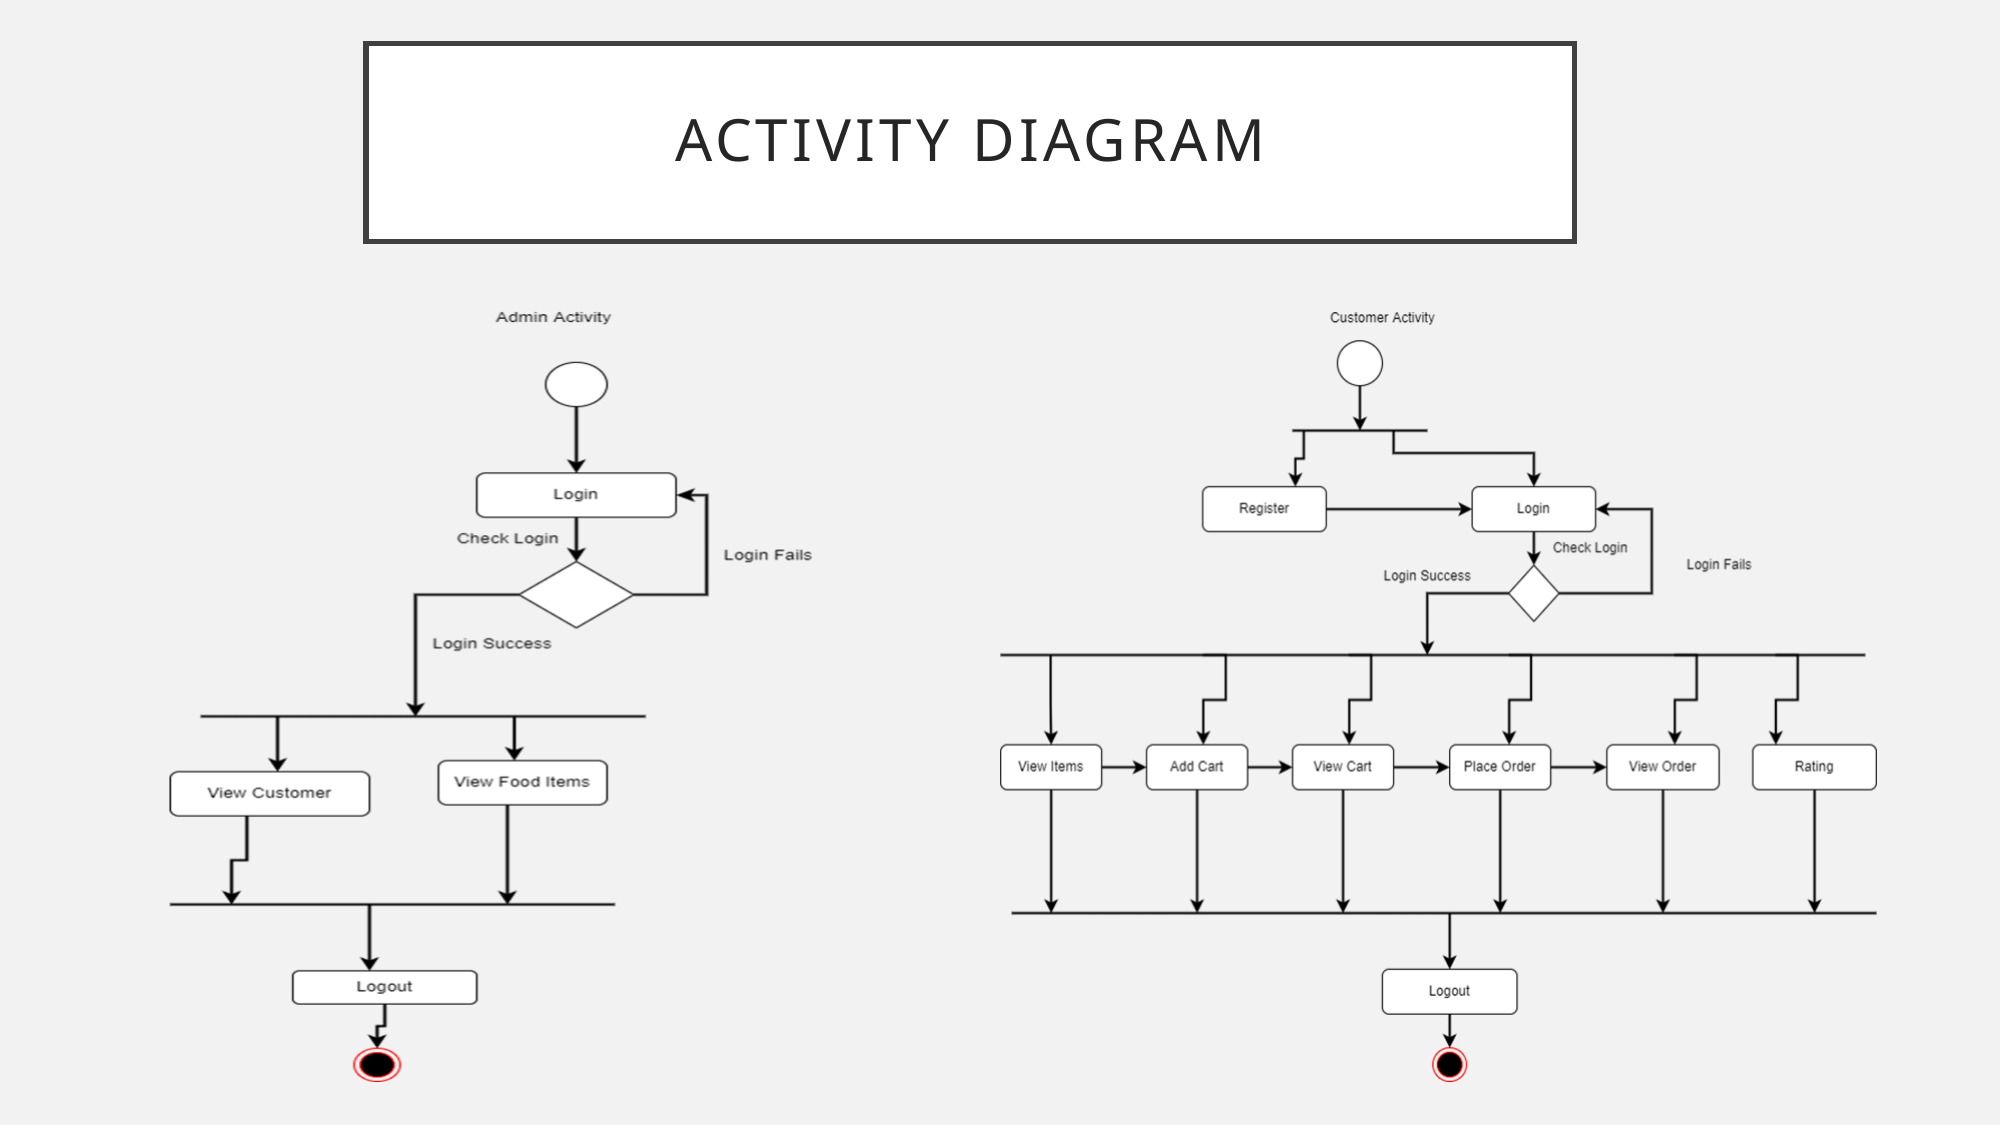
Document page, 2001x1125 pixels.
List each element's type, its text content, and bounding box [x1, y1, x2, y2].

picture [168, 301, 830, 1082]
title ACTIVITY DIAGRAM [363, 41, 1577, 244]
picture [999, 301, 1878, 1082]
